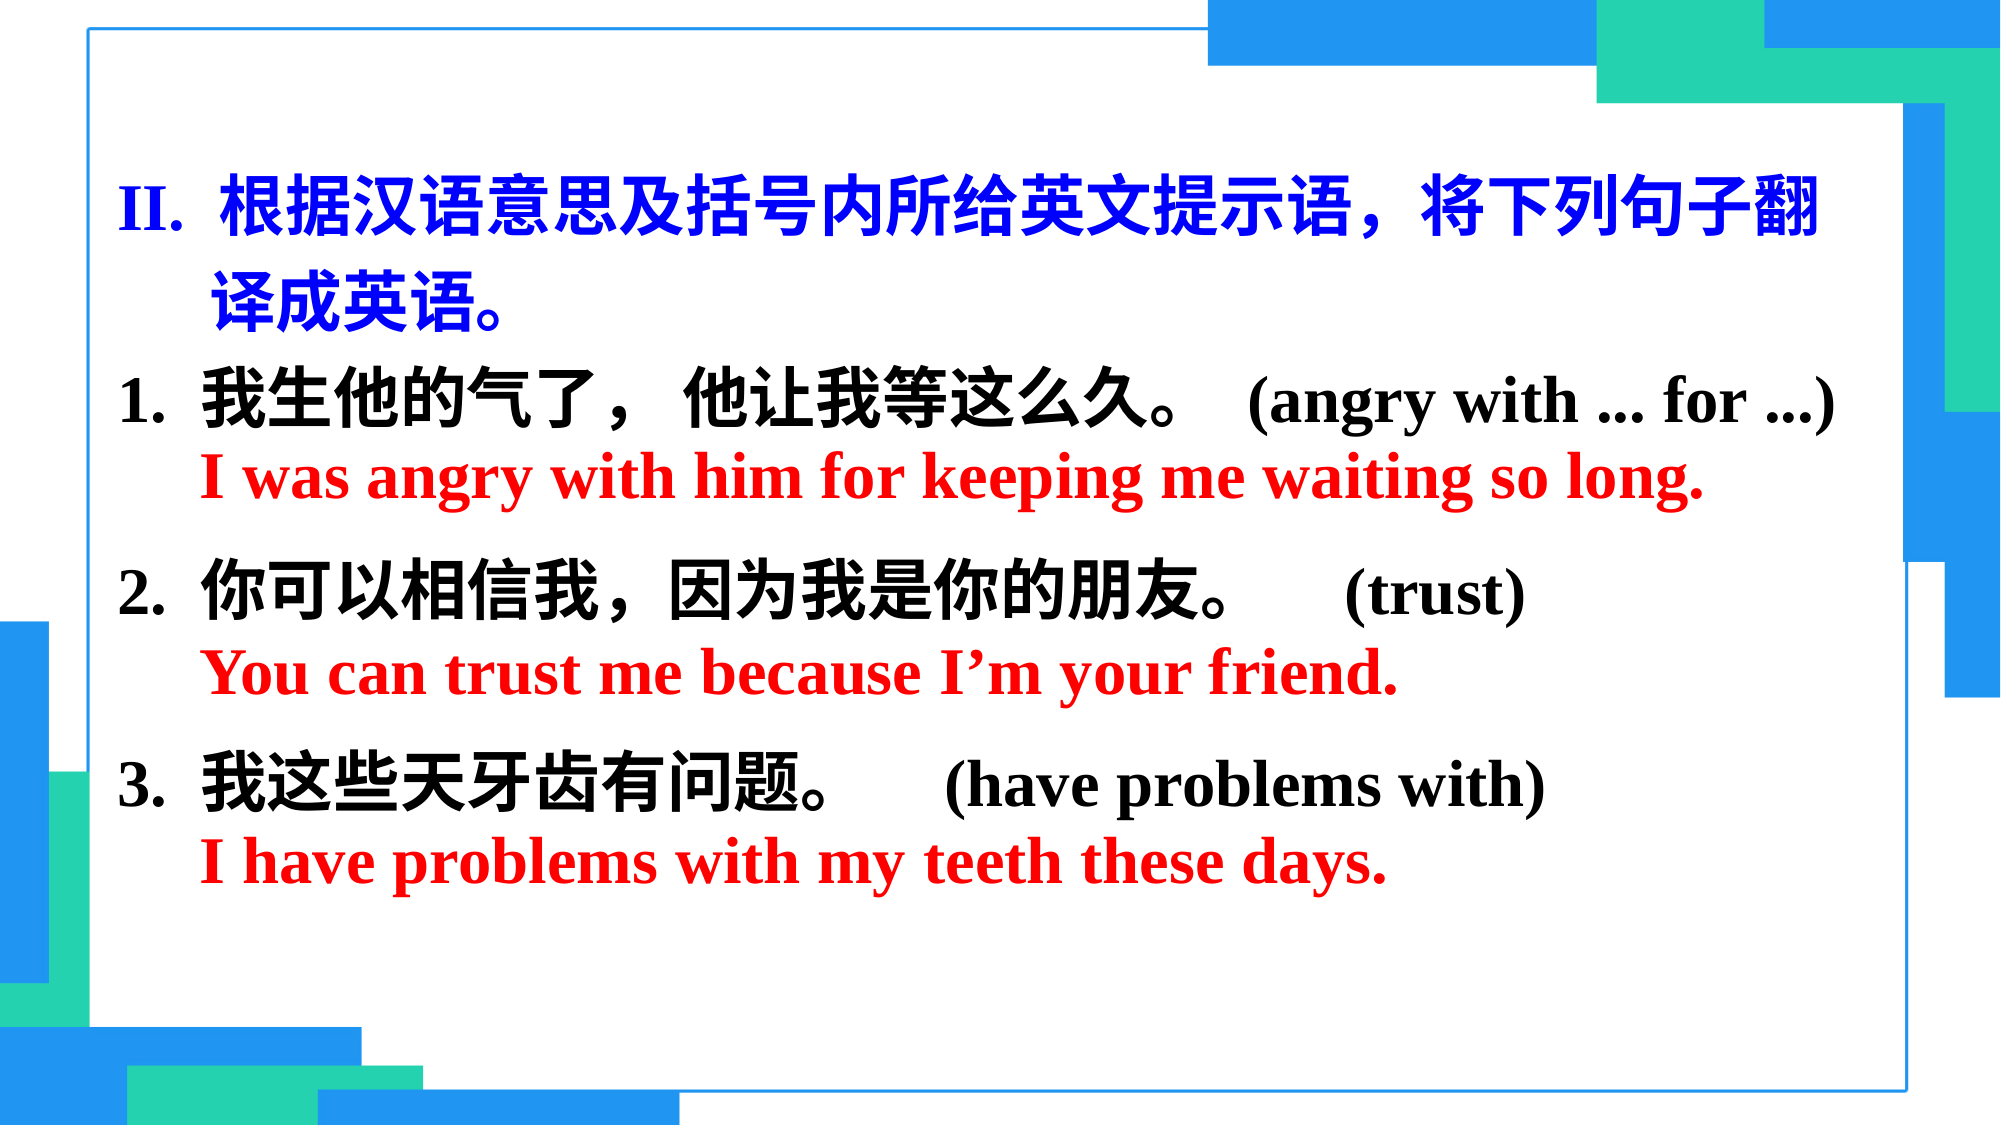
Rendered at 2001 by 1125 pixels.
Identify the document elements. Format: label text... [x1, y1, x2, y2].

text_box II. 根据汉语意思及括号内所给英文提示语，将下列句子翻 译成英语。 1. 我生他的气了， 他让我等这么久。 (angry with ... for ...) 2. 你可以相信我，因为我是你的朋友。 (trust) 3. 我这些天牙齿有问题。 (have problems with) [102, 140, 1886, 827]
picture [0, 0, 2001, 1125]
text_box You can trust me because I’m your friend. [184, 620, 1768, 715]
text_box I have problems with my teeth these days. [184, 809, 1792, 904]
text_box I was angry with him for keeping me waiting so long. [184, 424, 1827, 519]
